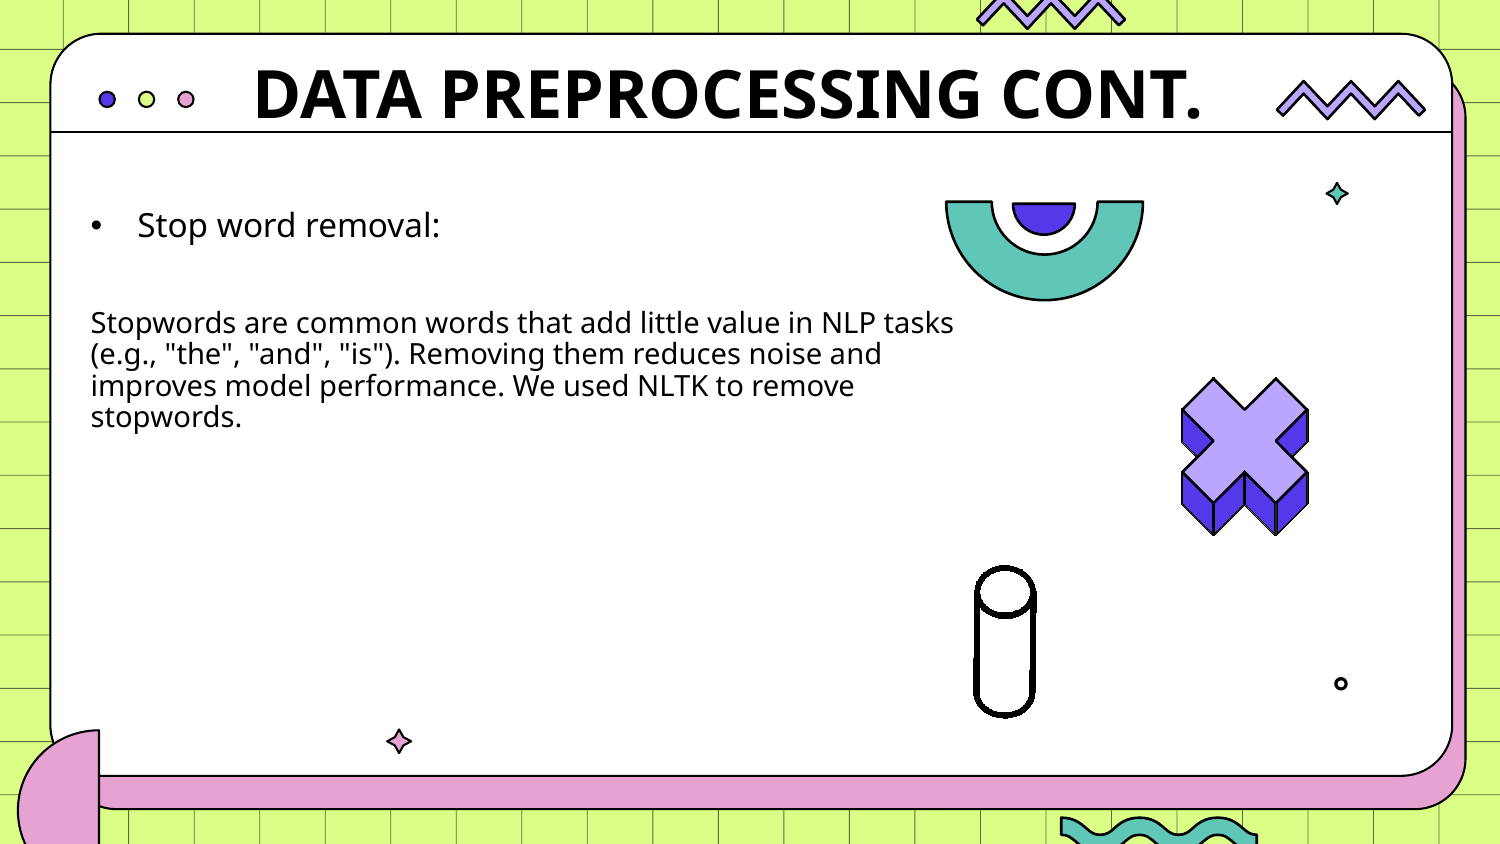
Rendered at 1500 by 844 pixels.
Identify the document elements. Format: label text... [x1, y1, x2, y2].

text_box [926, 608, 1084, 672]
text_box [1326, 182, 1348, 205]
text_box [1181, 377, 1309, 536]
text_box [1061, 817, 1257, 844]
text_box [137, 90, 156, 109]
text_box [1276, 81, 1426, 120]
text_box [17, 730, 99, 844]
text_box [177, 90, 195, 109]
text_box [1334, 677, 1348, 691]
list DATA PREPROCESSING CONT. [237, 37, 1275, 157]
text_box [946, 201, 1143, 301]
text_box [98, 90, 116, 109]
text_box [387, 729, 412, 754]
list Stop word removal: Stopwords are common words that add little value in NLP tasks (e.g., "the", "and", "is"). Removing them reduces noise and improves model performance. We used NLTK to remove stopwords. [75, 201, 973, 718]
